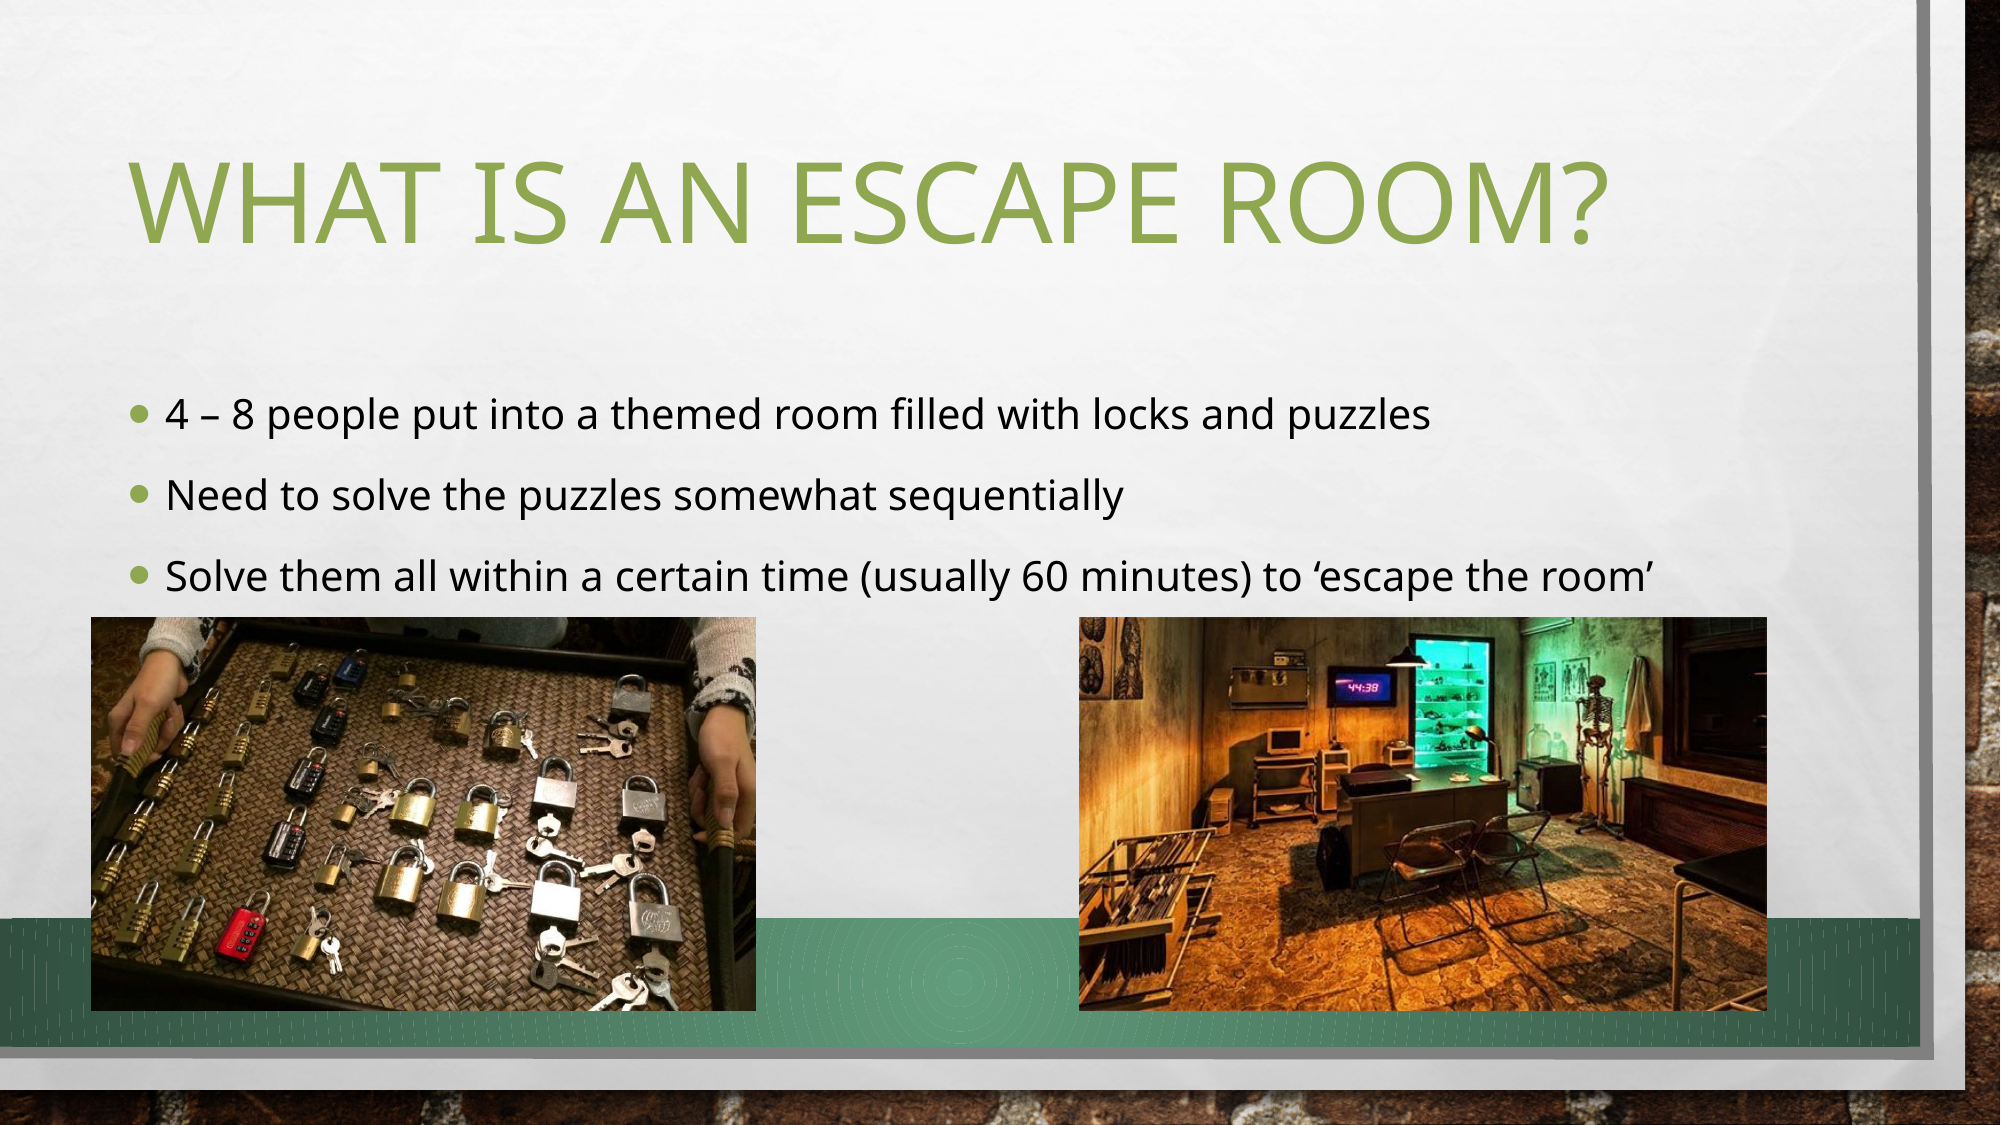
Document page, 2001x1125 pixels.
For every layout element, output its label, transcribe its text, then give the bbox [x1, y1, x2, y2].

title What is an Escape Room? [112, 112, 1818, 302]
picture [0, 0, 2000, 1125]
picture [1078, 617, 1767, 1011]
picture [90, 617, 756, 1011]
list 4 – 8 people put into a themed room filled with locks and puzzles Need to solve the puzzles somewhat sequentially Solve them all within a certain time (usually 60 minutes) to ‘escape the room’ [112, 338, 1818, 882]
